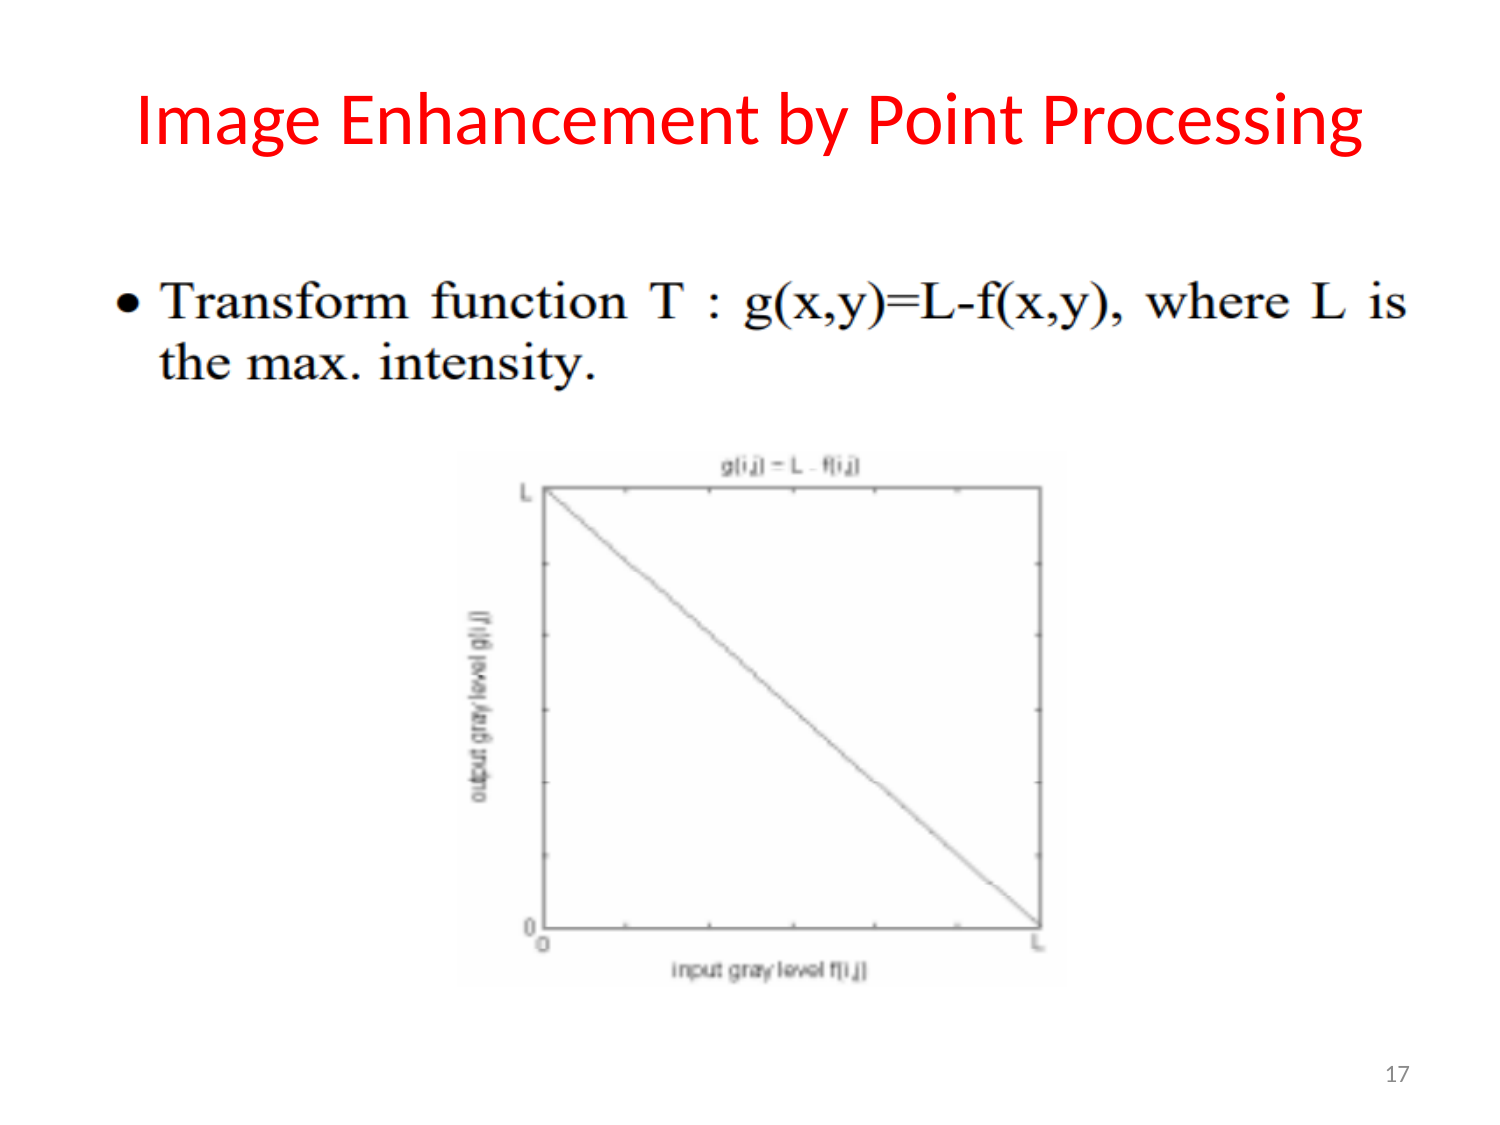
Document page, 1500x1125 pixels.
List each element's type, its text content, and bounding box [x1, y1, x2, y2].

title Image Enhancement by Point Processing [75, 45, 1425, 185]
slide_number 17 [1074, 1042, 1425, 1103]
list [100, 266, 1426, 1007]
